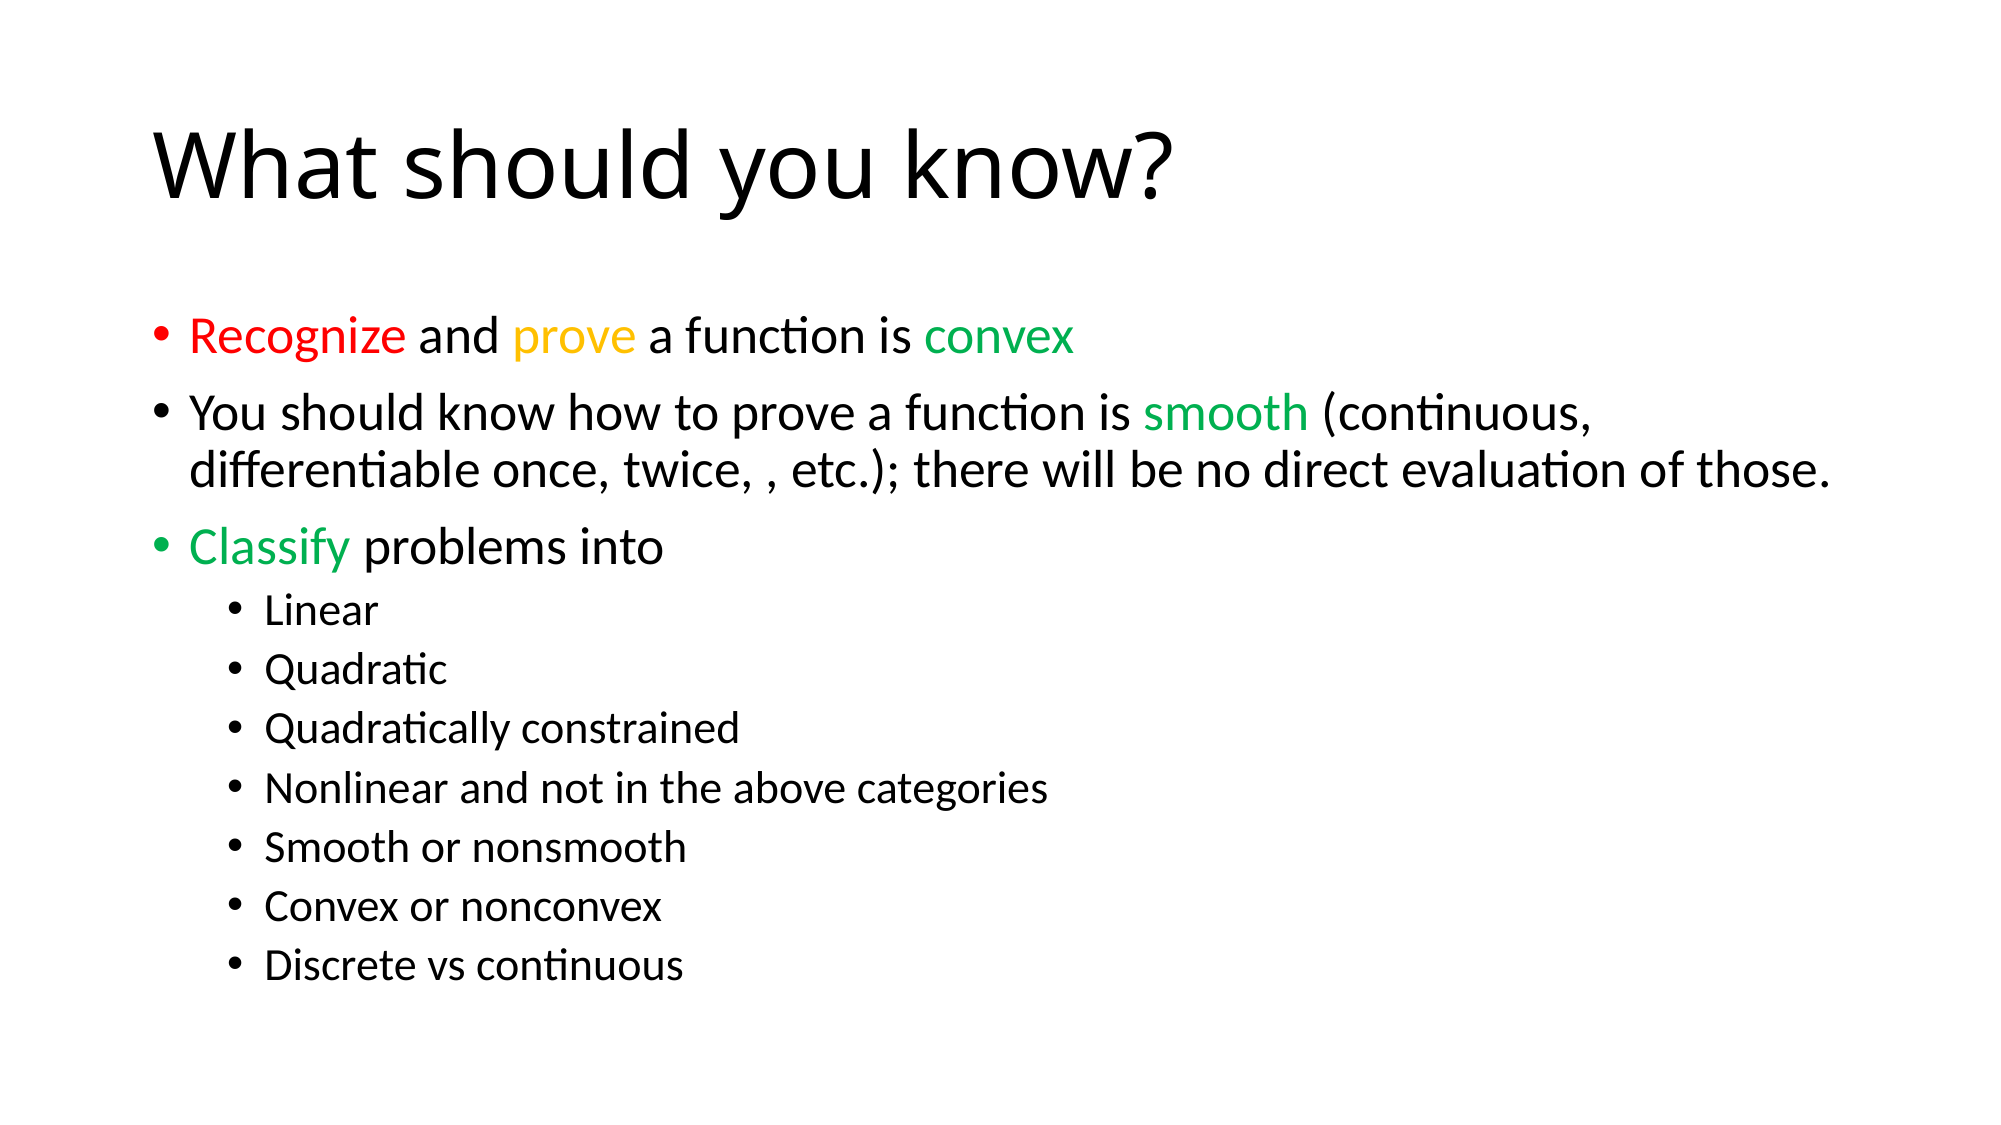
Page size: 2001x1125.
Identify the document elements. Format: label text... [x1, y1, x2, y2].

title What should you know? [137, 59, 1863, 278]
